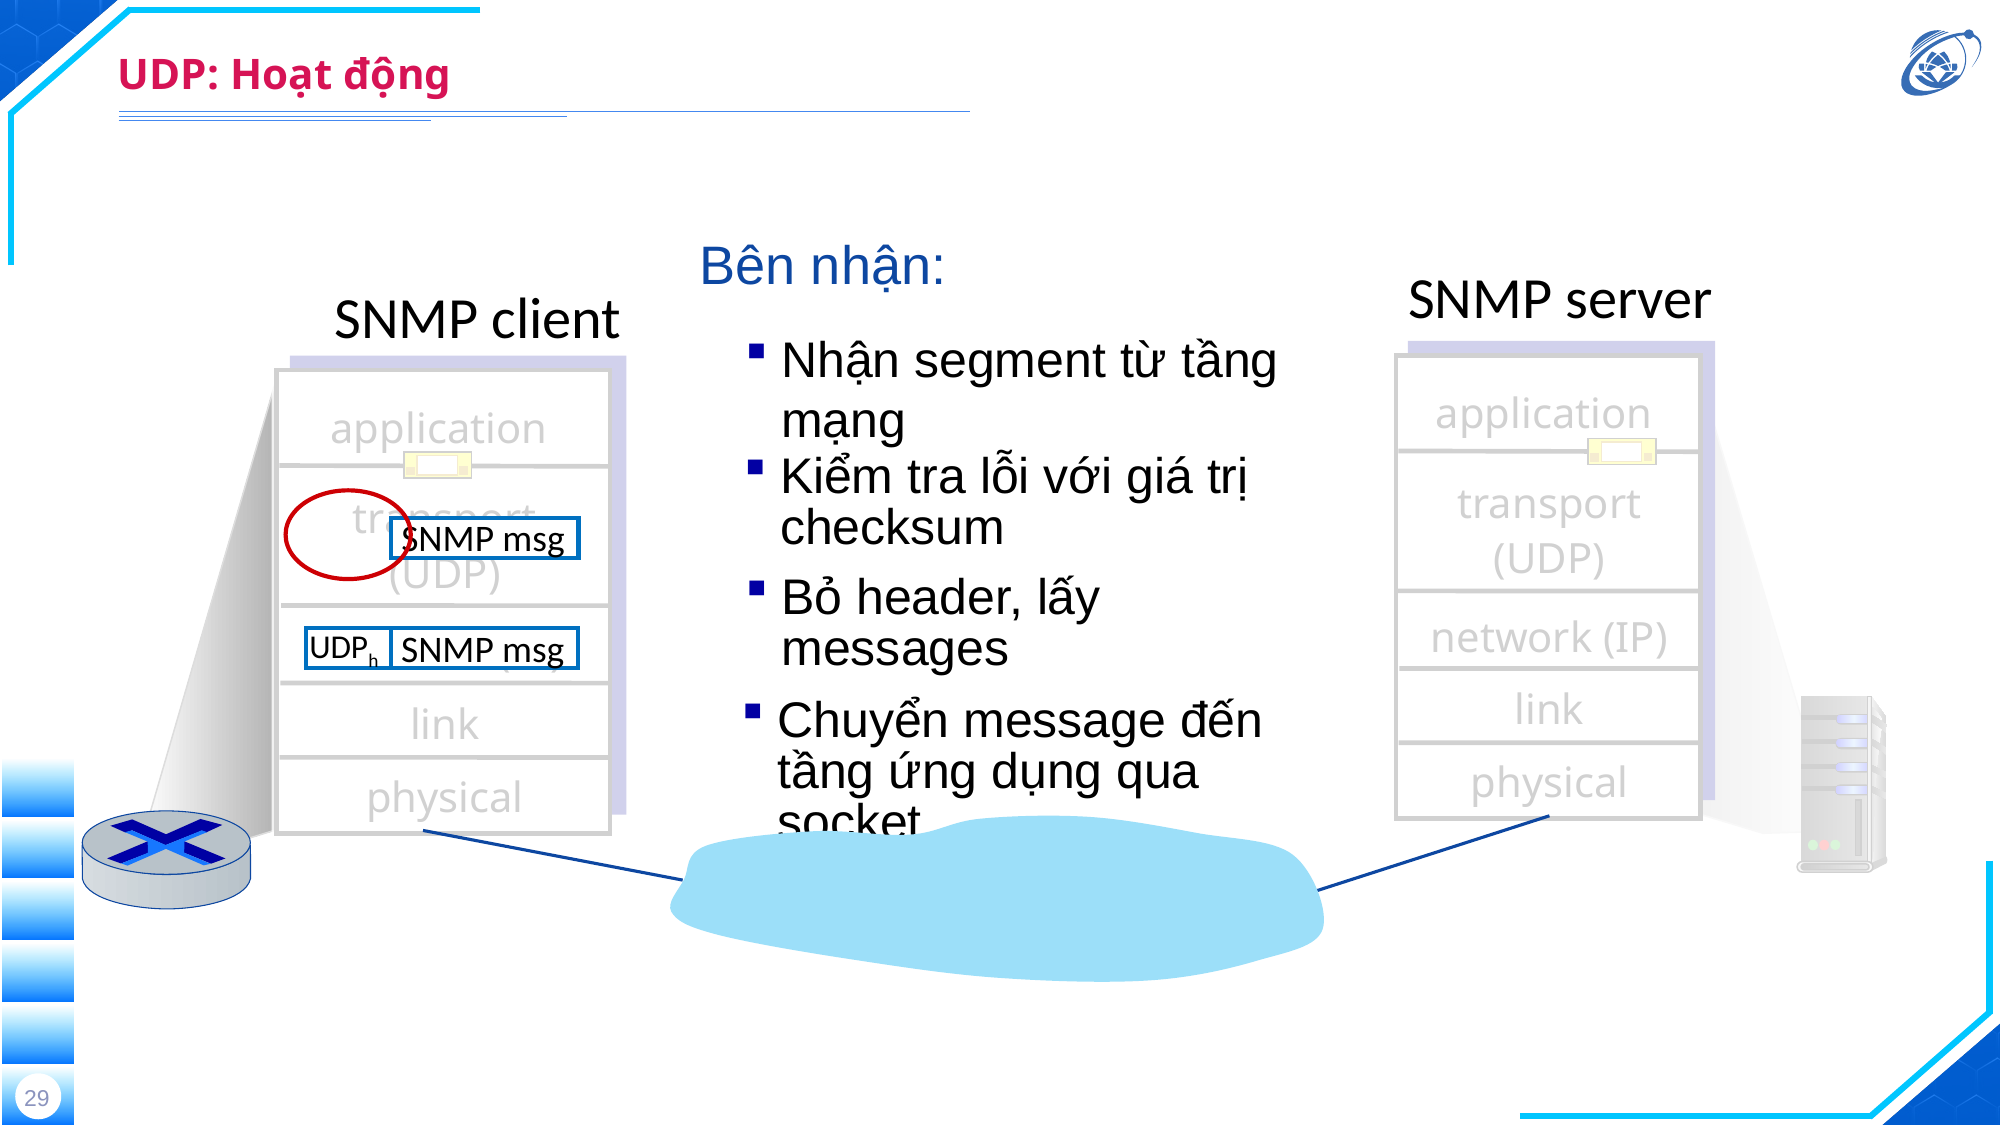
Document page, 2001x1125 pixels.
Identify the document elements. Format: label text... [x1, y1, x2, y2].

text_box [294, 617, 593, 678]
text_box SNMP client [319, 272, 637, 358]
text_box Nhận segment từ tầng mạng [719, 320, 1405, 455]
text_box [1797, 696, 1888, 873]
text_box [1307, 815, 1550, 894]
text_box [1368, 332, 1931, 875]
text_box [422, 830, 683, 881]
text_box Bên nhận: [684, 223, 1324, 368]
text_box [276, 355, 627, 834]
text_box SNMP server [1393, 252, 1728, 332]
text_box [271, 353, 633, 837]
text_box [386, 506, 593, 568]
text_box Bỏ header, lấy messages [719, 566, 1348, 683]
text_box Kiểm tra lỗi với giá trị checksum [718, 445, 1346, 563]
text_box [1395, 340, 1716, 819]
text_box [670, 815, 1324, 982]
text_box Chuyển message đến tầng ứng dụng qua socket [715, 689, 1344, 858]
list [1909, 50, 1916, 58]
slide_number 29 [0, 1073, 117, 1122]
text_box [1588, 438, 1656, 465]
title UDP: Hoạt động [117, 28, 1863, 106]
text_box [82, 810, 251, 909]
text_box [403, 452, 472, 479]
text_box [150, 397, 271, 838]
